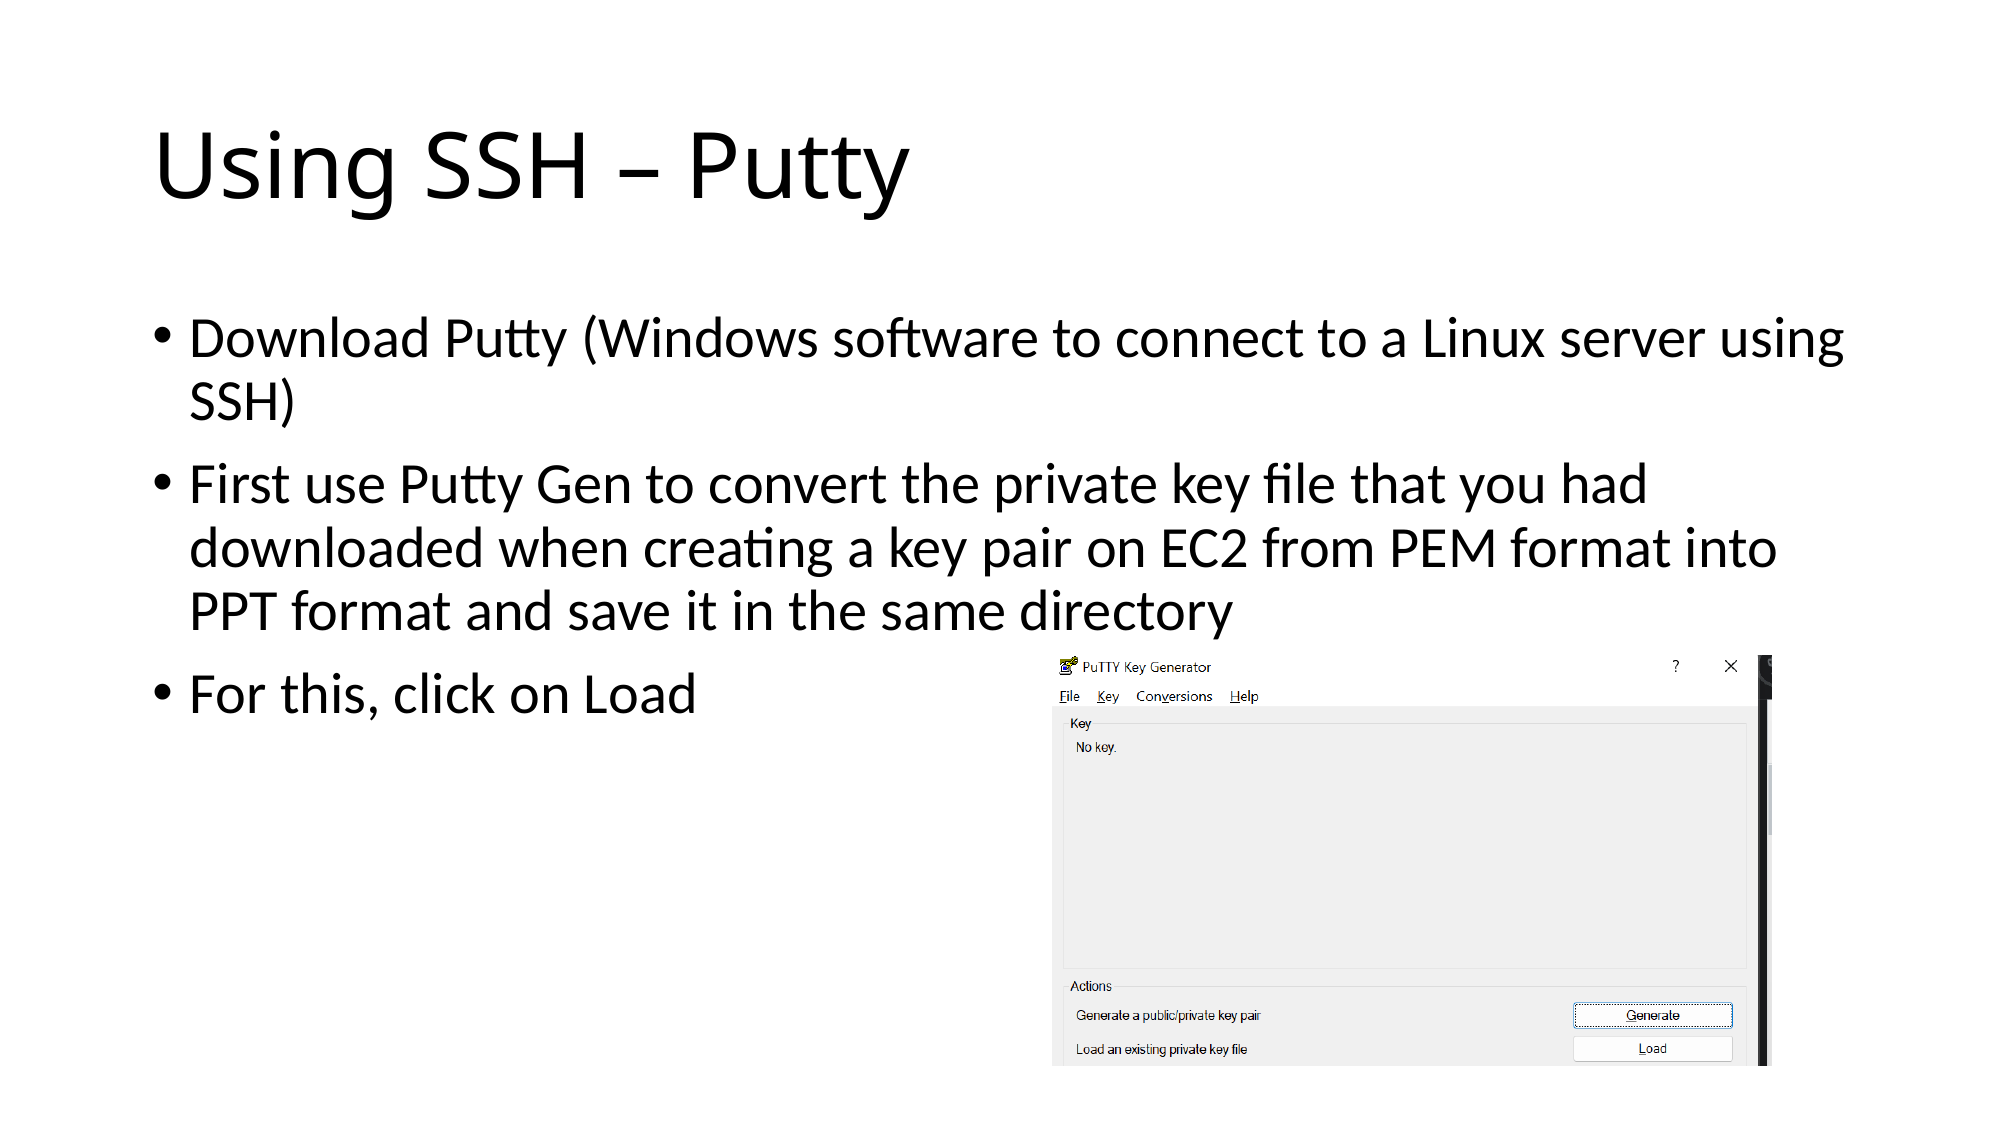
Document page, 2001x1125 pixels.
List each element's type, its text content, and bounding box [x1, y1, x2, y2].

picture [1052, 655, 1772, 1066]
title Using SSH – Putty [137, 59, 1863, 278]
list Download Putty (Windows software to connect to a Linux server using SSH) First use Putty Gen to convert the private key file that you had downloaded when creating a key pair on EC2 from PEM format into PPT format and save it in the same directory For this, click on Load [137, 299, 1863, 1014]
